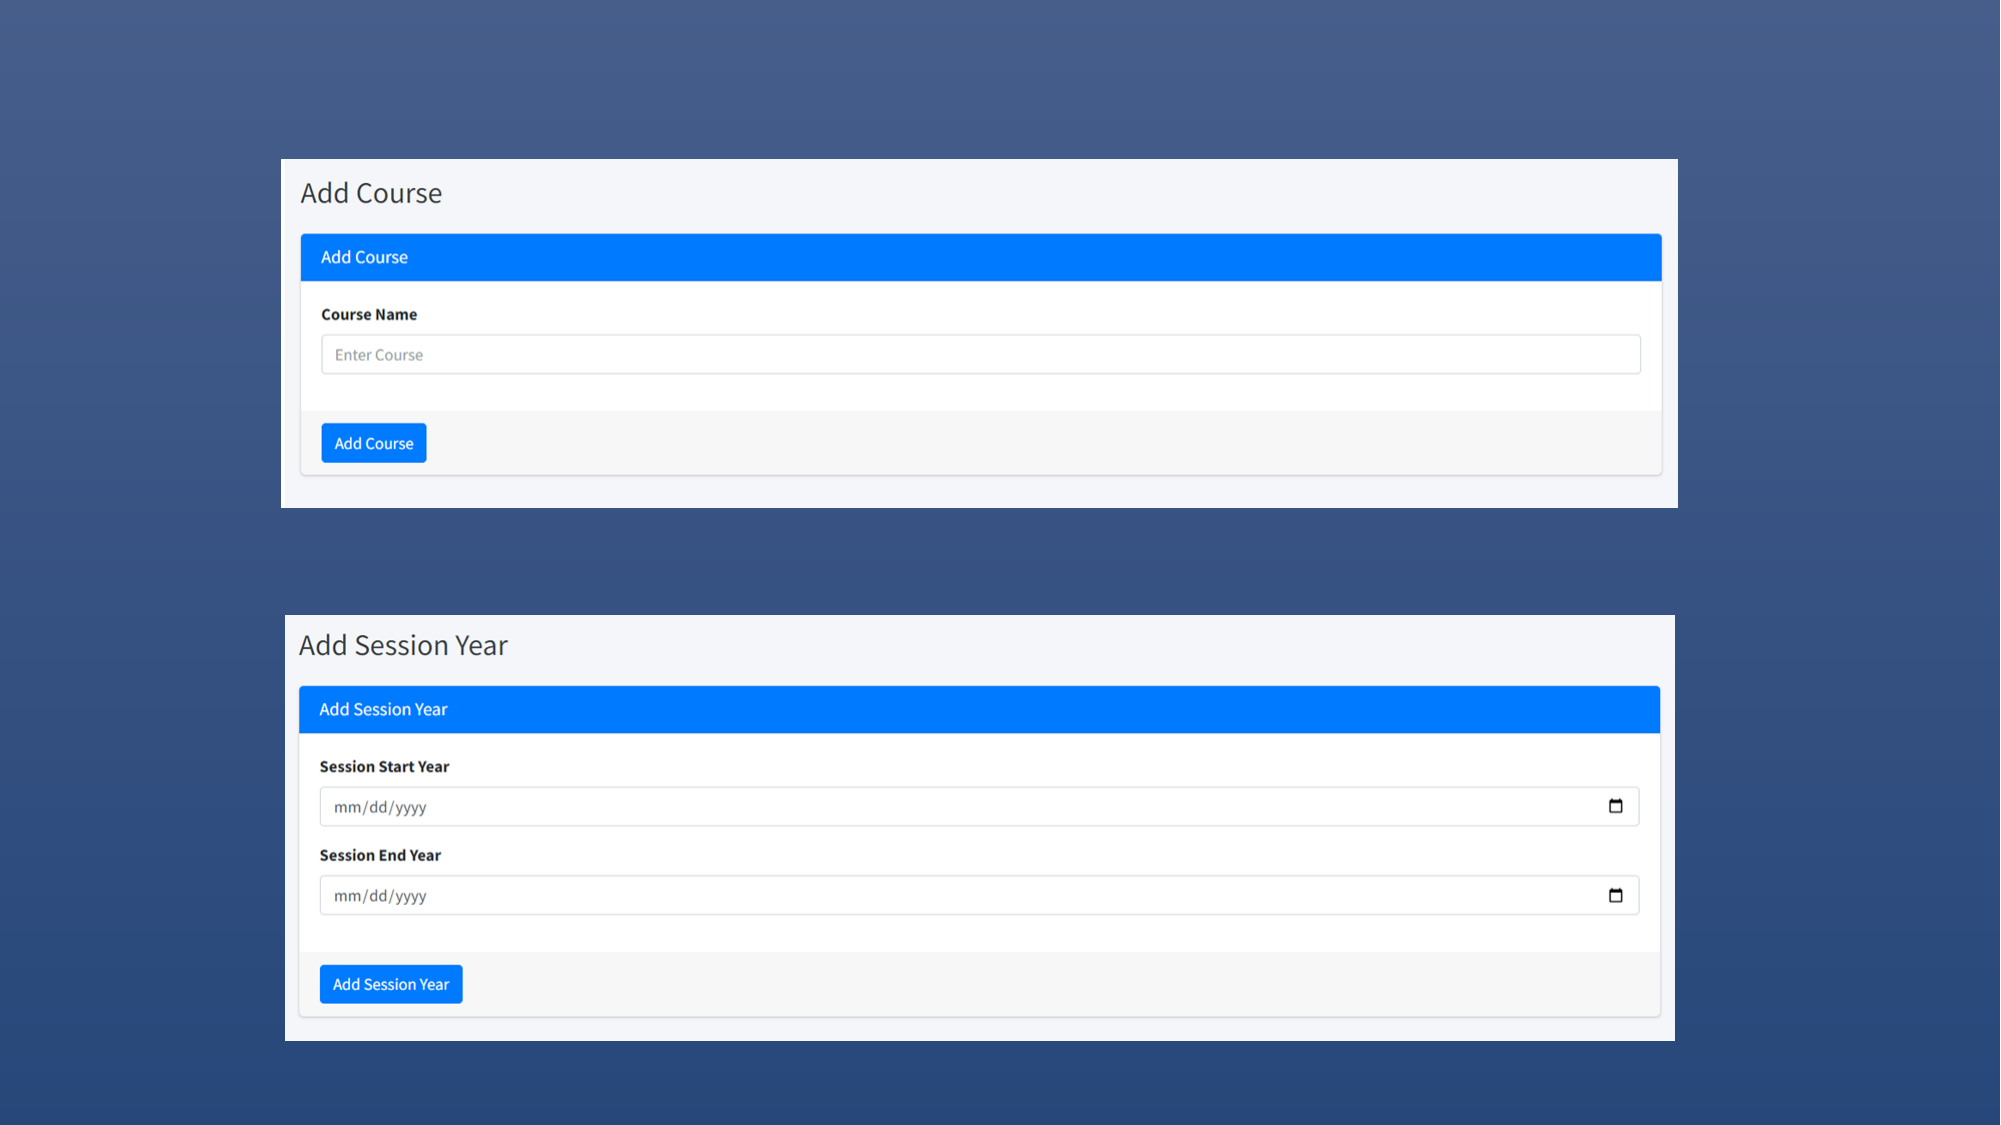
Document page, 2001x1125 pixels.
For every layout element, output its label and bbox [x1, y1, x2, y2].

picture [285, 615, 1675, 1041]
picture [281, 159, 1680, 508]
